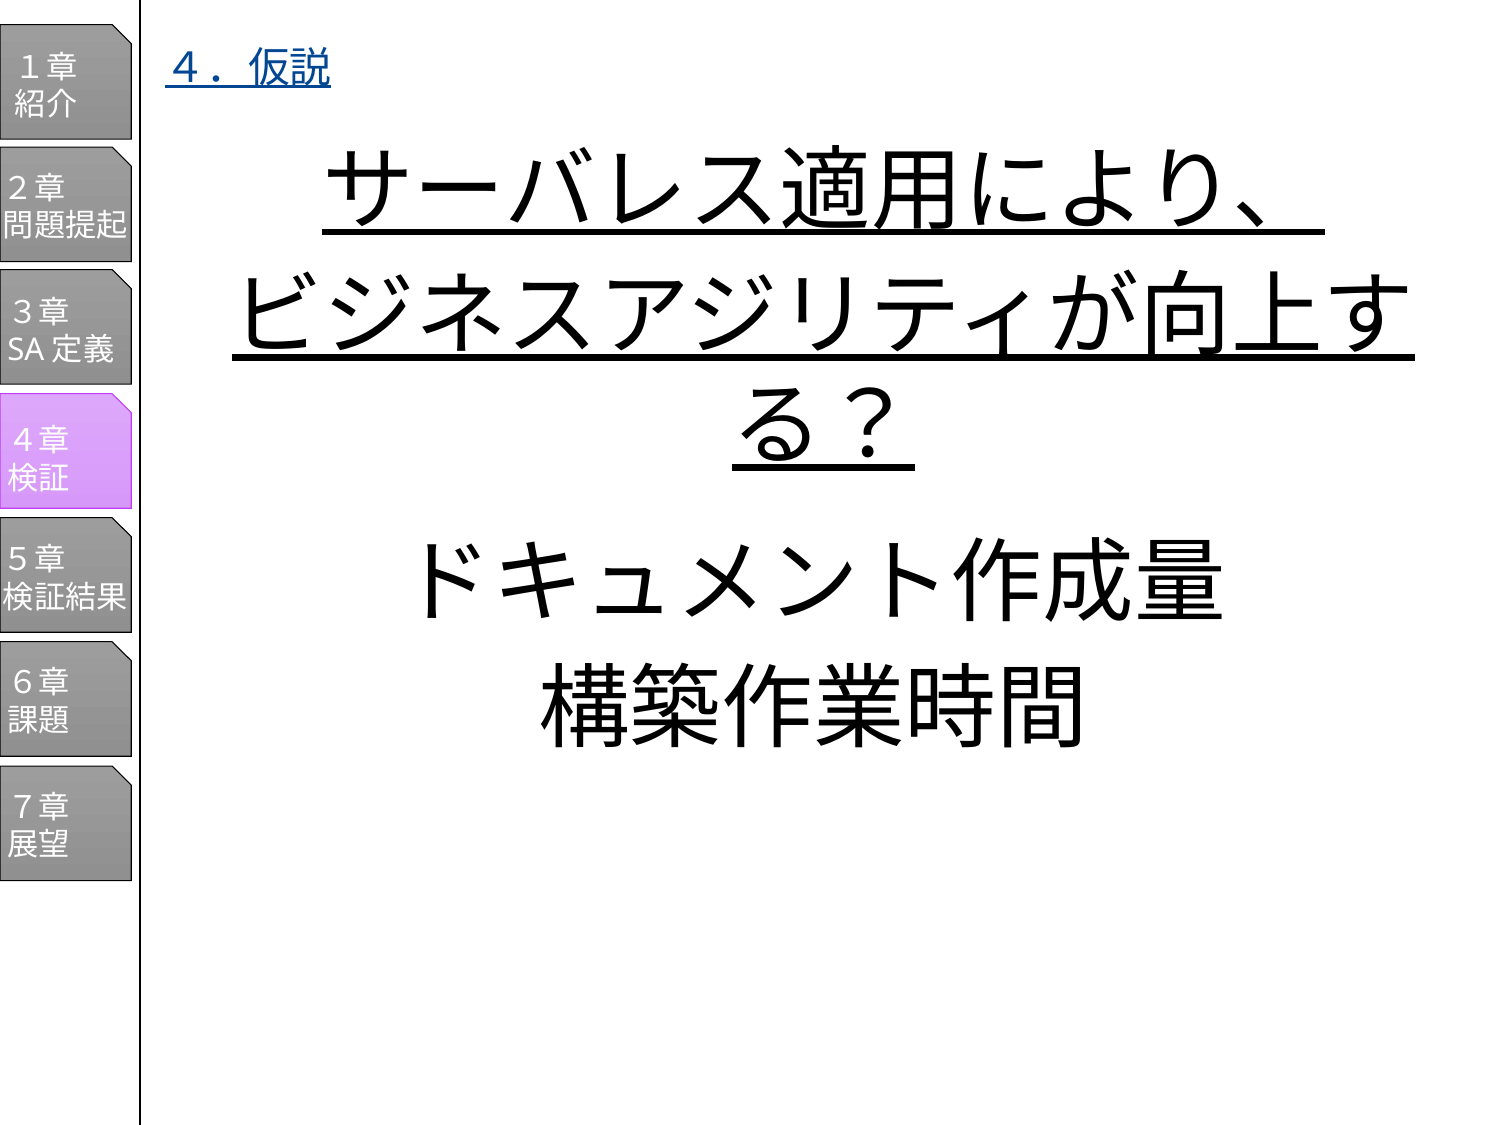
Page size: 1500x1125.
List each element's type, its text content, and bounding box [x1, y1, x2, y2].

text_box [0, 24, 155, 881]
title ４．仮説 [164, 38, 1412, 139]
list サーバレス適用により、 ビジネスアジリティが向上する？ [174, 122, 1473, 492]
text_box ドキュメント作成量 構築作業時間 [164, 515, 1463, 885]
